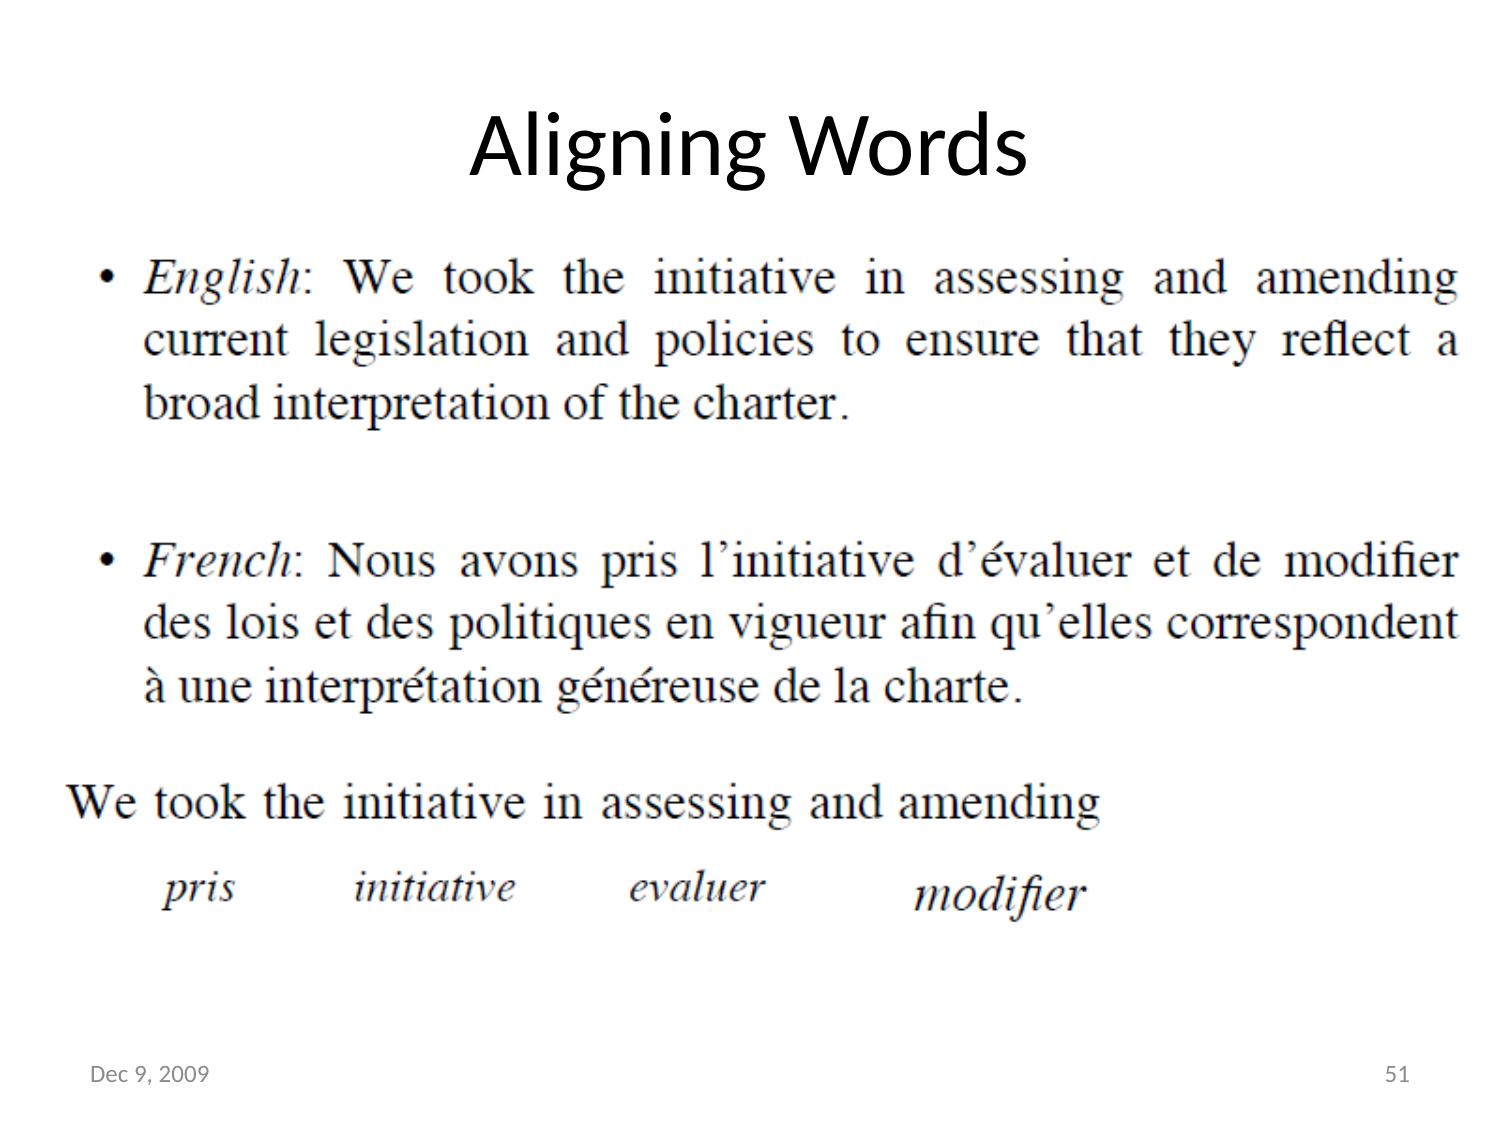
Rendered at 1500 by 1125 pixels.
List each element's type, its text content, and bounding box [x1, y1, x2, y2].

title Aligning Words [75, 45, 1425, 230]
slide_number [75, 1042, 425, 1103]
slide_number 51 [1074, 1042, 1425, 1103]
picture [37, 232, 1463, 938]
